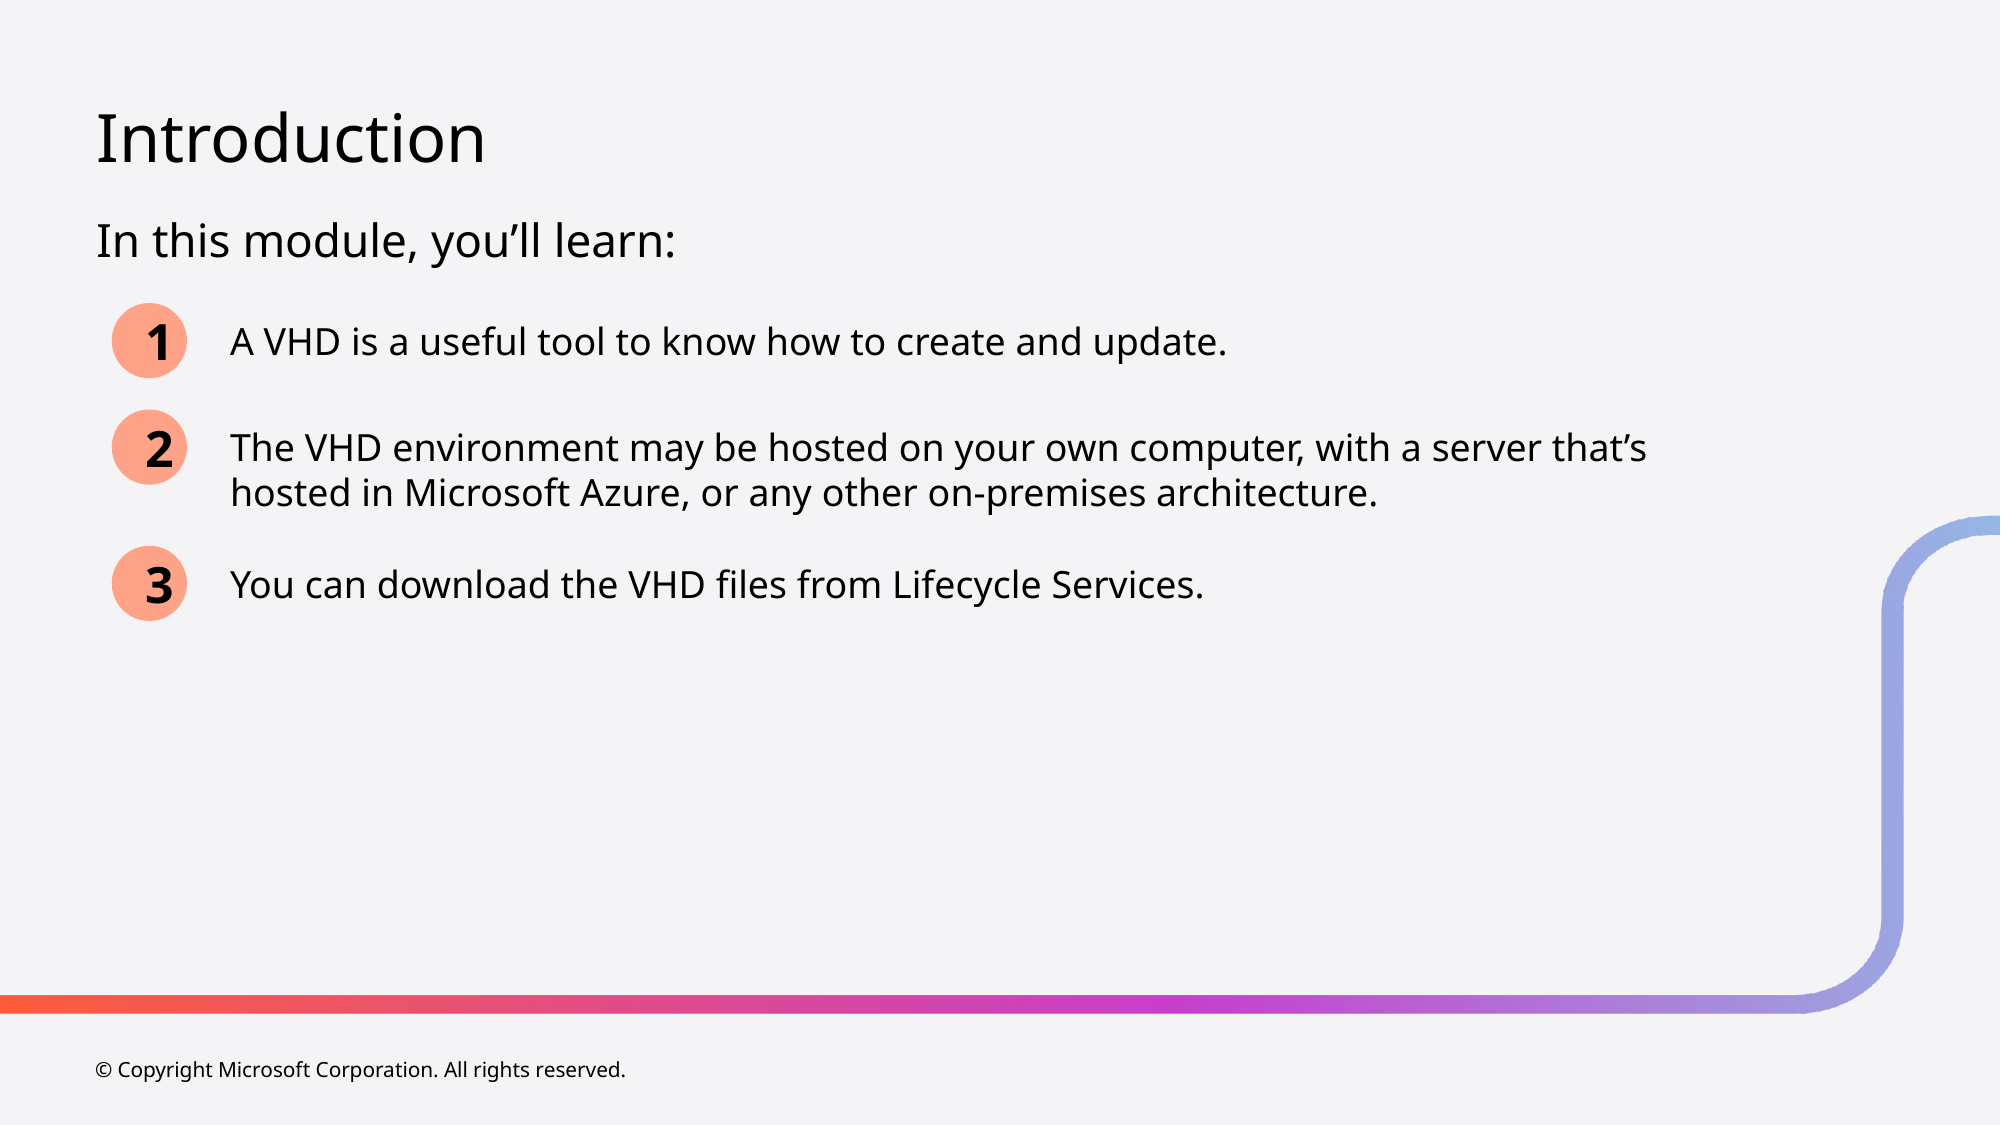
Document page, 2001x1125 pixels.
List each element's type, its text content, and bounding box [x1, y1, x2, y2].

title Introduction [96, 96, 1903, 177]
text_box 1 [111, 303, 187, 379]
text_box In this module, you’ll learn: [96, 212, 1824, 268]
text_box The VHD environment may be hosted on your own computer, with a server that’s hosted in Microsoft Azure, or any other on-premises architecture. [229, 424, 1707, 515]
text_box You can download the VHD files from Lifecycle Services. [229, 560, 1707, 606]
text_box A VHD is a useful tool to know how to create and update. [229, 318, 1707, 364]
picture [0, 515, 2000, 1014]
text_box 3 [111, 545, 187, 621]
text_box 2 [111, 409, 187, 485]
